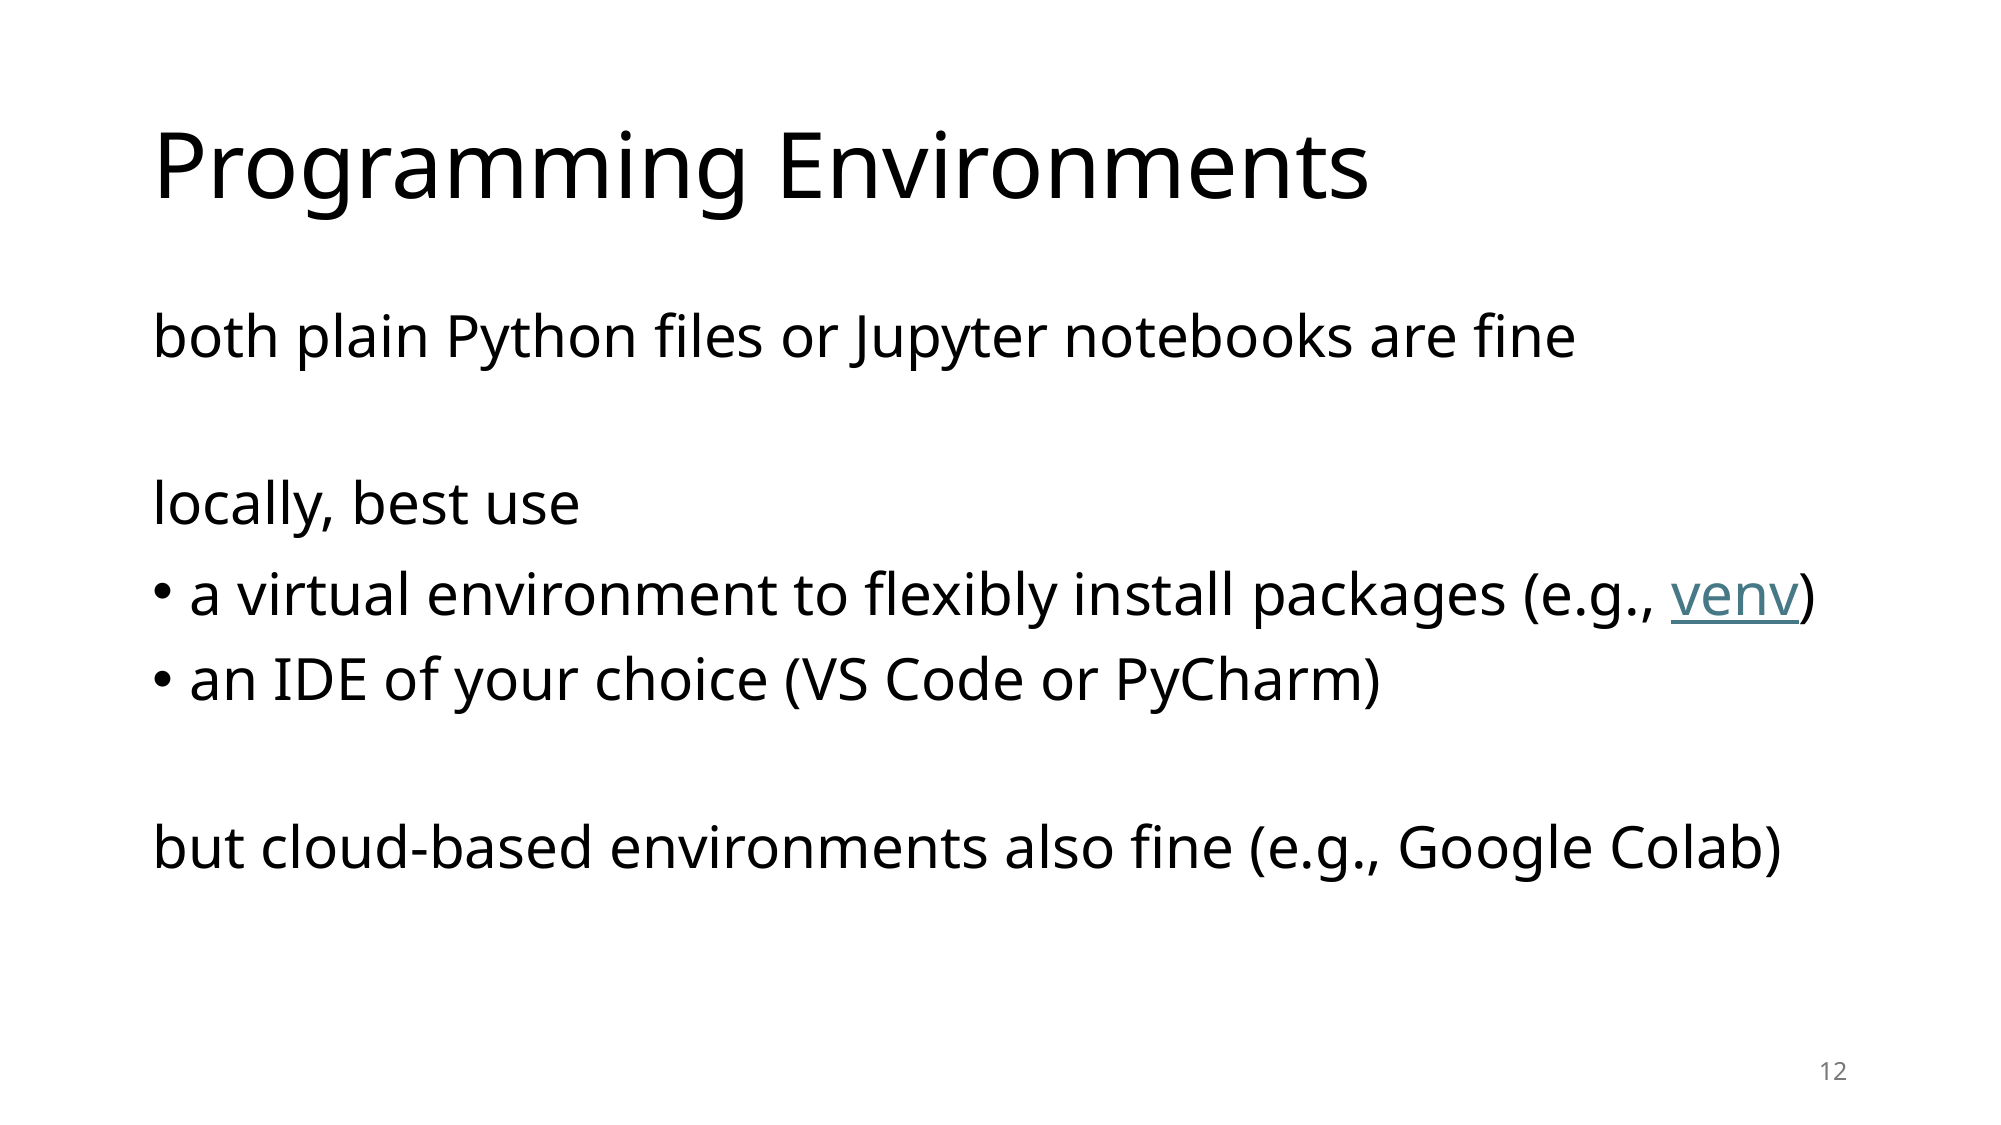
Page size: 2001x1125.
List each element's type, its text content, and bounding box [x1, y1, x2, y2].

slide_number 12 [1412, 1042, 1863, 1103]
title Programming Environments [137, 59, 1863, 278]
list both plain Python files or Jupyter notebooks are fine locally, best use a virtual environment to flexibly install packages (e.g., venv) an IDE of your choice (VS Code or PyCharm) but cloud-based environments also fine (e.g., Google Colab) [137, 299, 1863, 1014]
